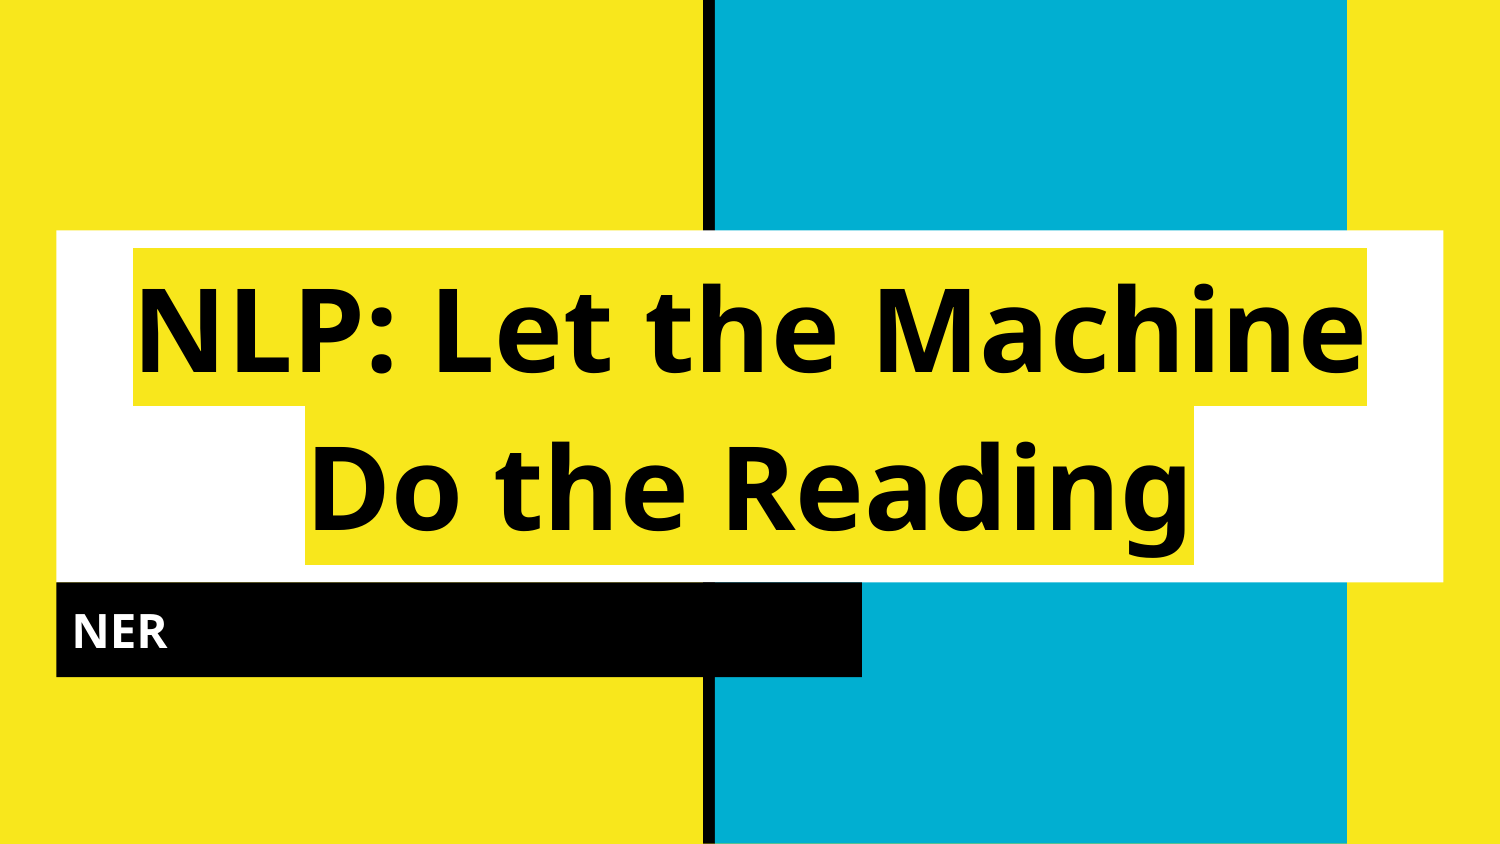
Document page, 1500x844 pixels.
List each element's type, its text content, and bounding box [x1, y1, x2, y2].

subtitle NER [56, 582, 862, 678]
title NLP: Let the Machine Do the Reading [56, 230, 1444, 583]
